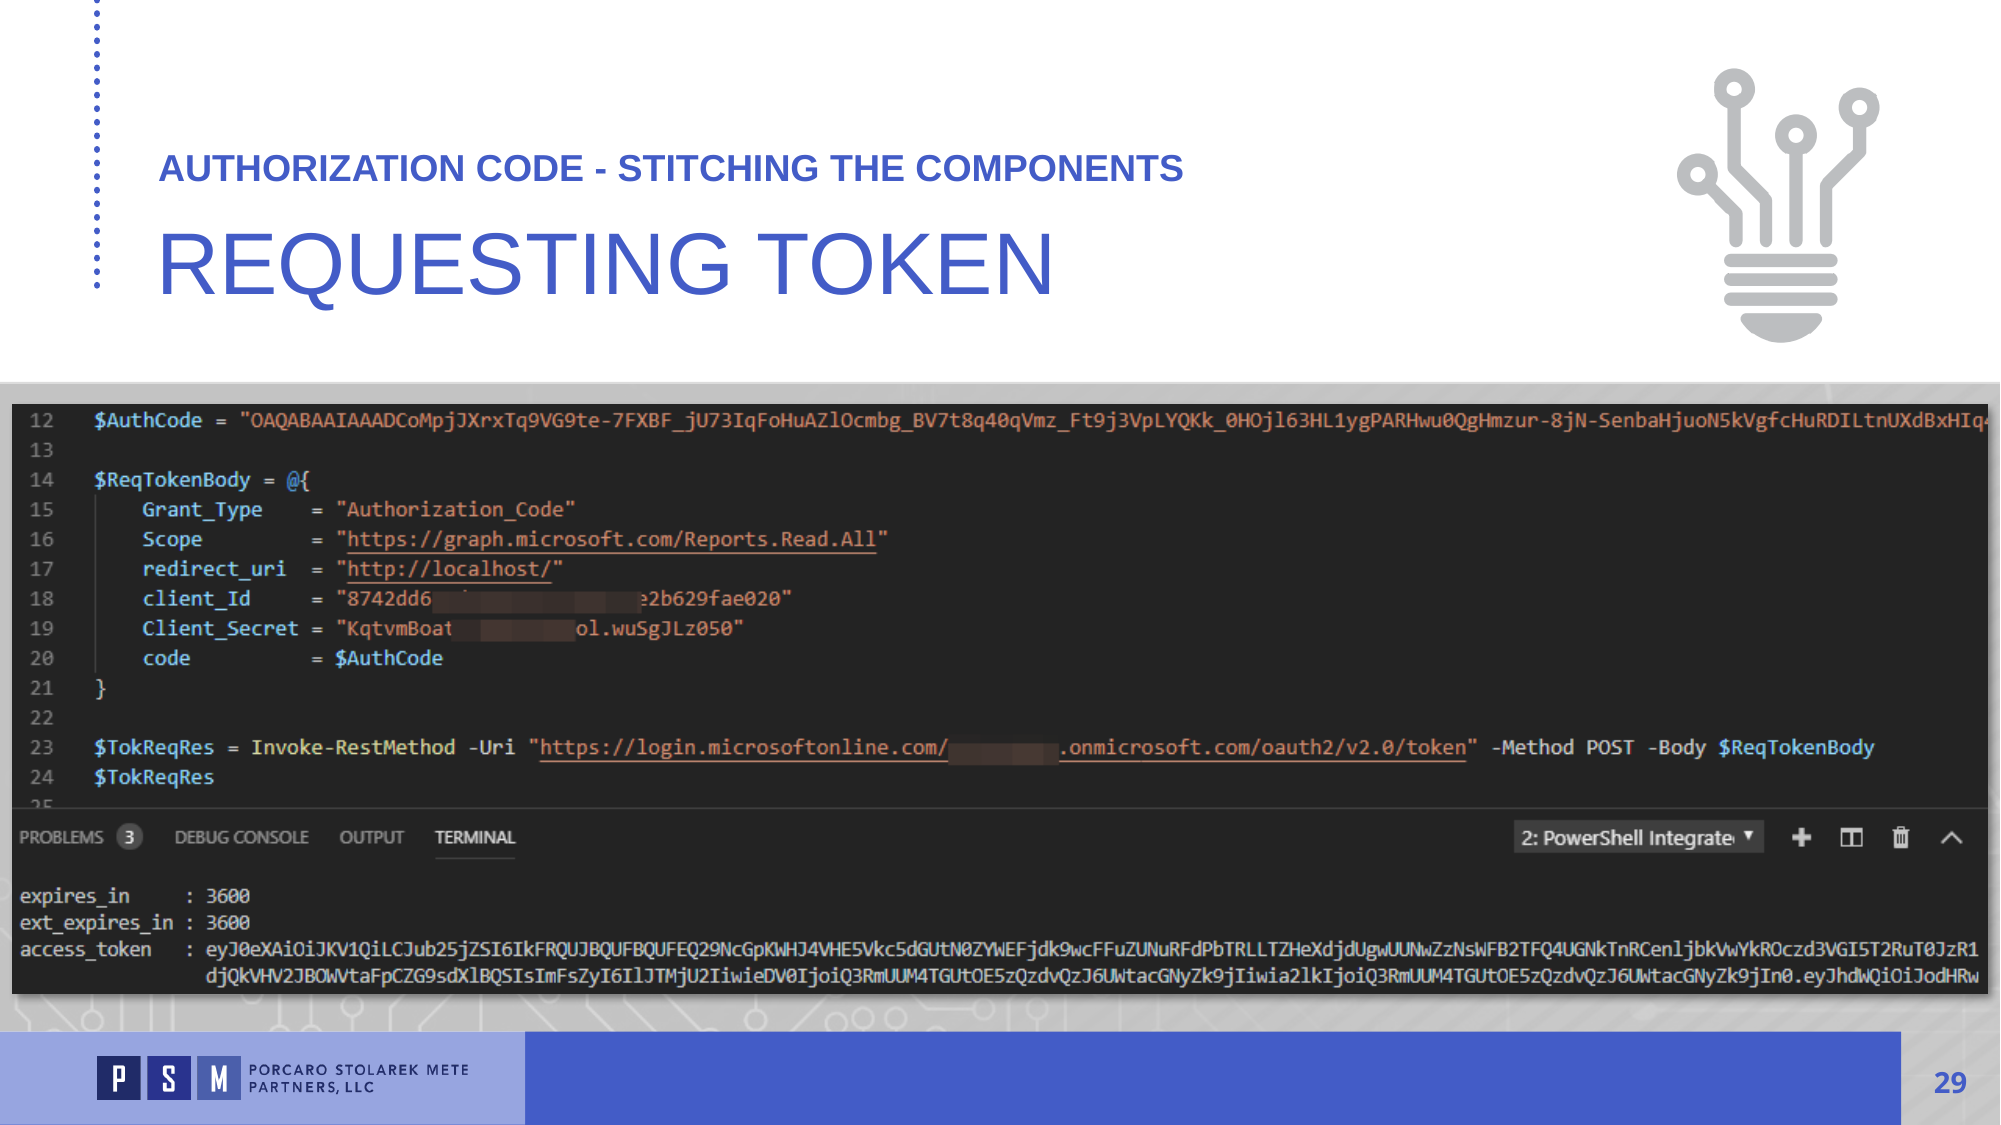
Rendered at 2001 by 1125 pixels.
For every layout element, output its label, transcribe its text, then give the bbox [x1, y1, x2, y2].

text_box AUTHORIZATION CODE - STITCHING THE COMPONENTS [143, 136, 1201, 197]
text_box REQUESTING TOKEN [141, 199, 1072, 320]
picture [0, 33, 2000, 1125]
